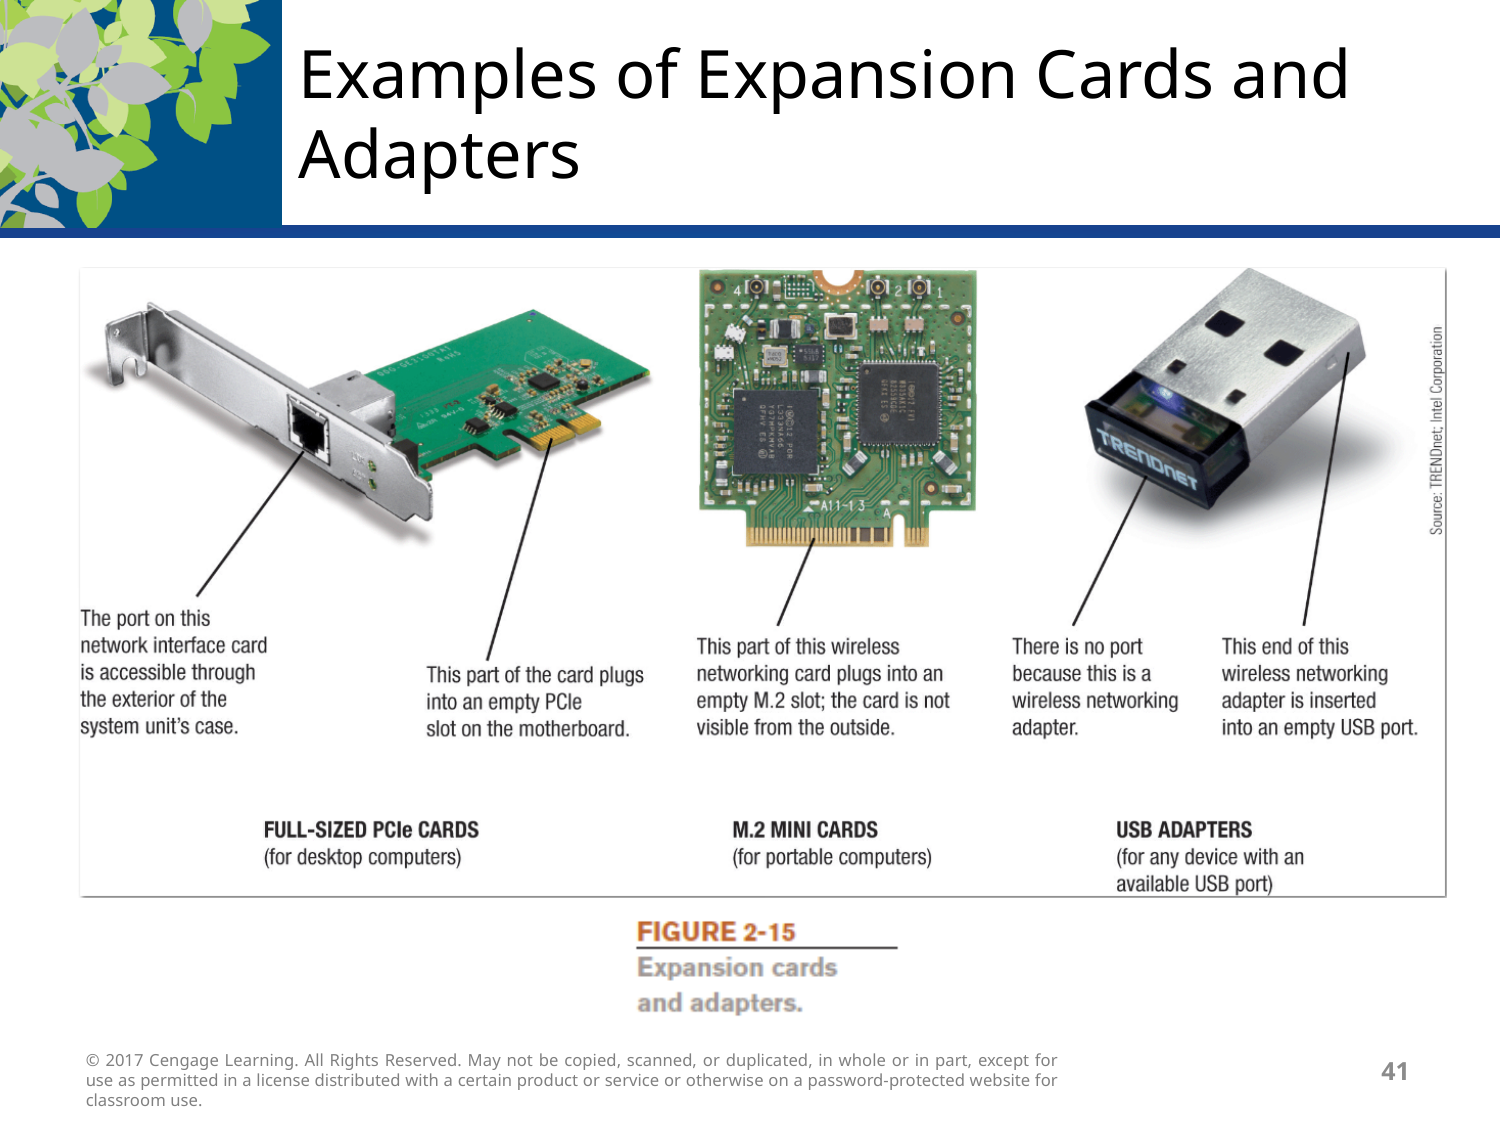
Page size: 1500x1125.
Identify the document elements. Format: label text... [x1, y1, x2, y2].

picture [631, 916, 904, 1023]
picture [0, 0, 1500, 238]
title Examples of Expansion Cards and Adapters [283, 44, 1426, 179]
picture [76, 266, 1448, 898]
footer © 2017 Cengage Learning. All Rights Reserved. May not be copied, scanned, or duplicated, in whole or in part, except for use as permitted in a license distributed with a certain product or service or otherwise on a password-protected website for classroom use. [70, 1042, 1074, 1103]
slide_number 41 [1074, 1042, 1425, 1103]
